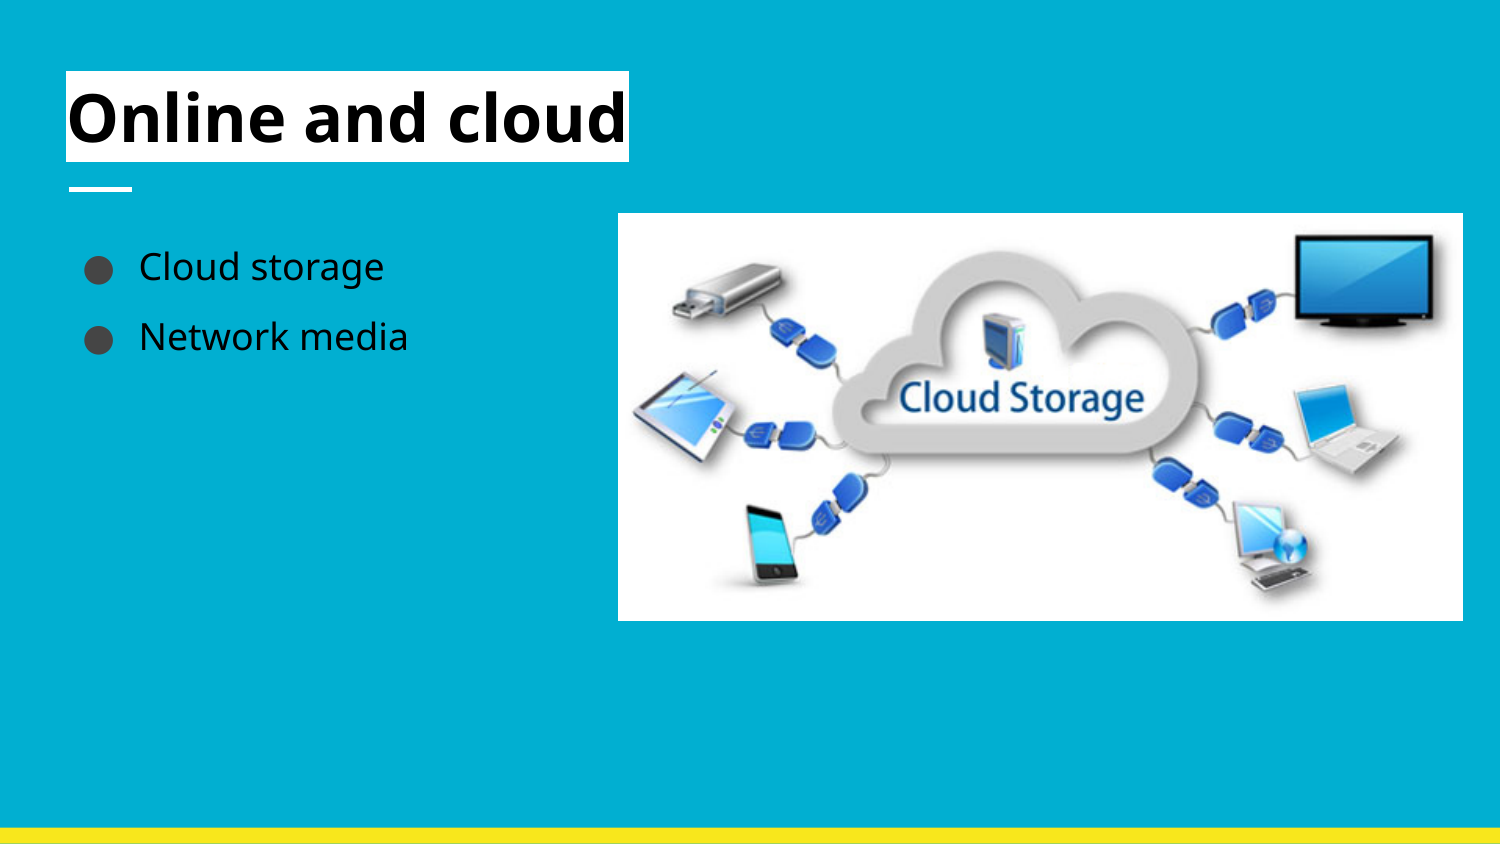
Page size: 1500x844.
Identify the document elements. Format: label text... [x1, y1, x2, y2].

title Online and cloud [51, 61, 1449, 167]
picture [618, 212, 1463, 622]
list Cloud storage Network media [0, 203, 677, 754]
